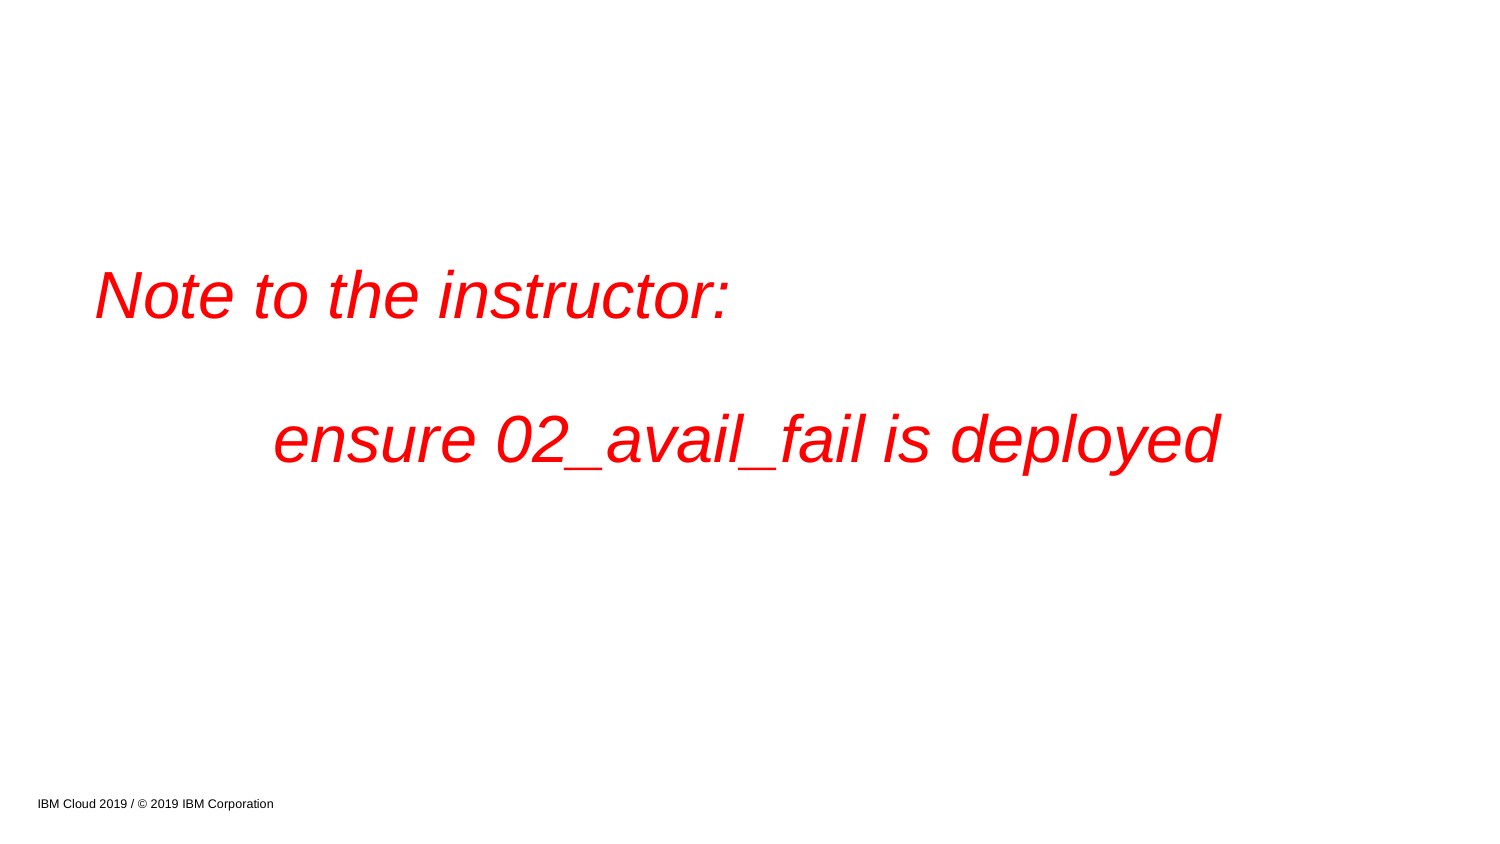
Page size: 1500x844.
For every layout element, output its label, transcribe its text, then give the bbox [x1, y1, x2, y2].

footer IBM Cloud 2019 / © 2019 IBM Corporation [37, 791, 1088, 815]
text_box Note to the instructor: ensure 02_avail_fail is deployed [94, 261, 1382, 547]
